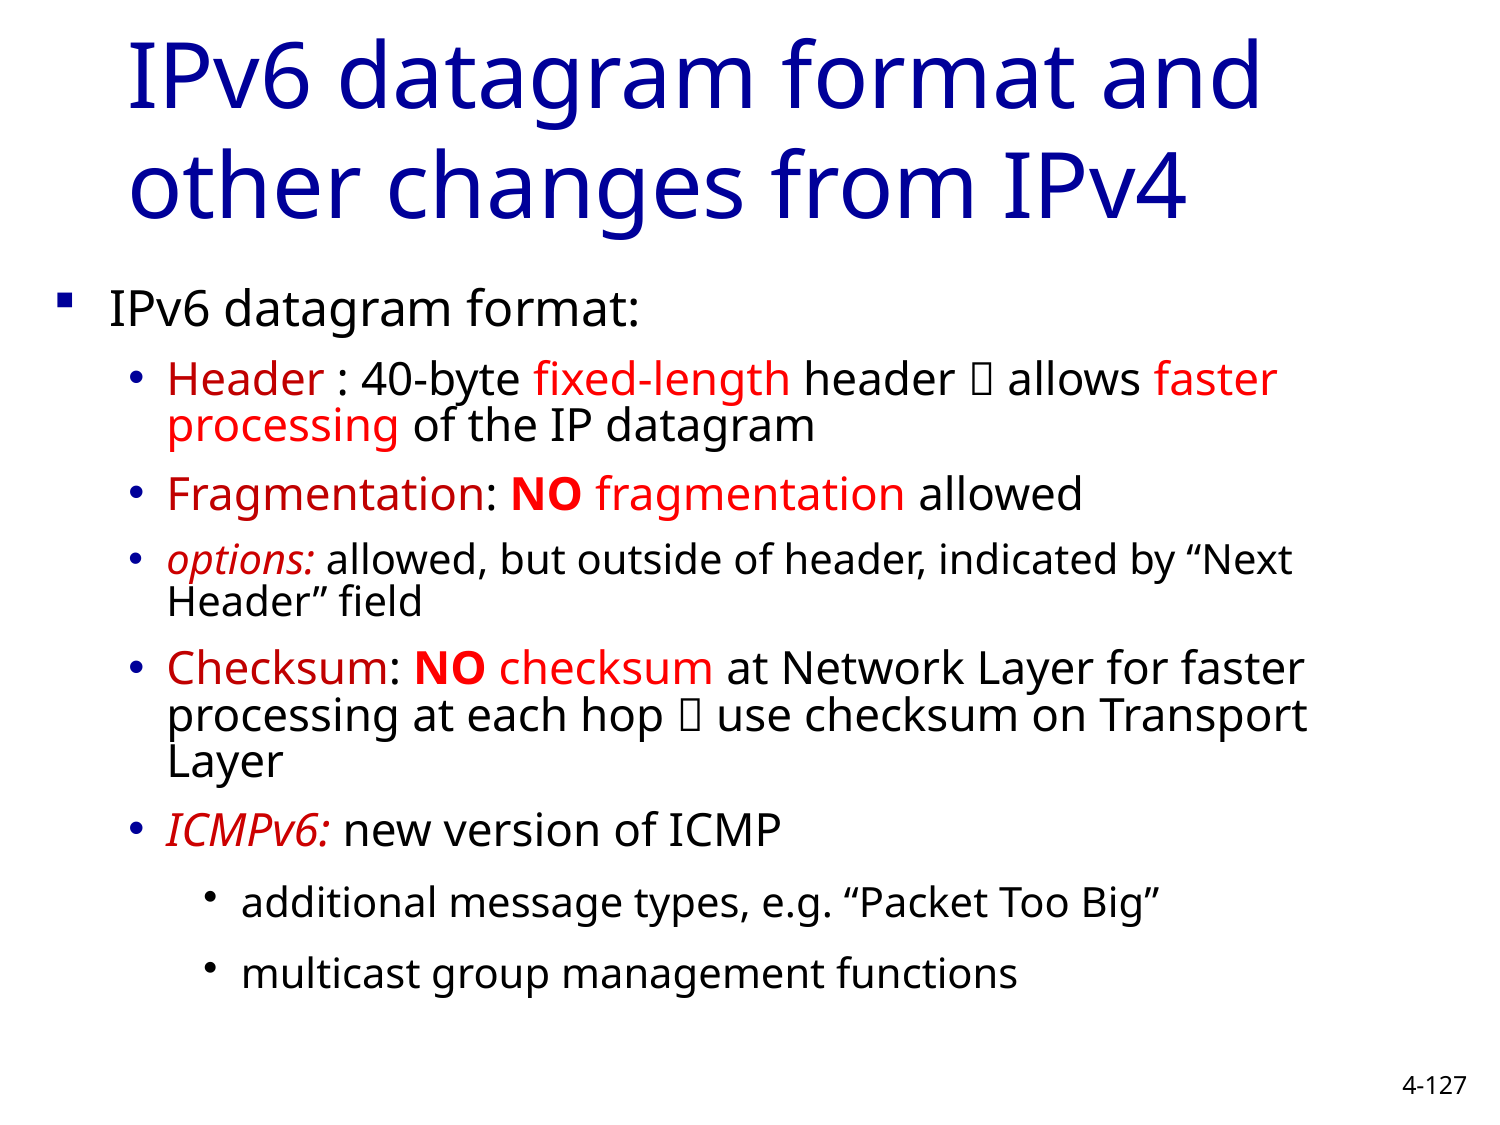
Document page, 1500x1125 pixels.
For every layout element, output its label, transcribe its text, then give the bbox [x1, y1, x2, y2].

list IPv6 datagram format: Header : 40-byte fixed-length header  allows faster processing of the IP datagram Fragmentation: NO fragmentation allowed options: allowed, but outside of header, indicated by “Next Header” field Checksum: NO checksum at Network Layer for faster processing at each hop  use checksum on Transport Layer ICMPv6: new version of ICMP additional message types, e.g. “Packet Too Big” multicast group management functions [38, 277, 1434, 1063]
slide_number 4-127 [1386, 1061, 1500, 1120]
title IPv6 datagram format and other changes from IPv4 [112, 33, 1388, 221]
